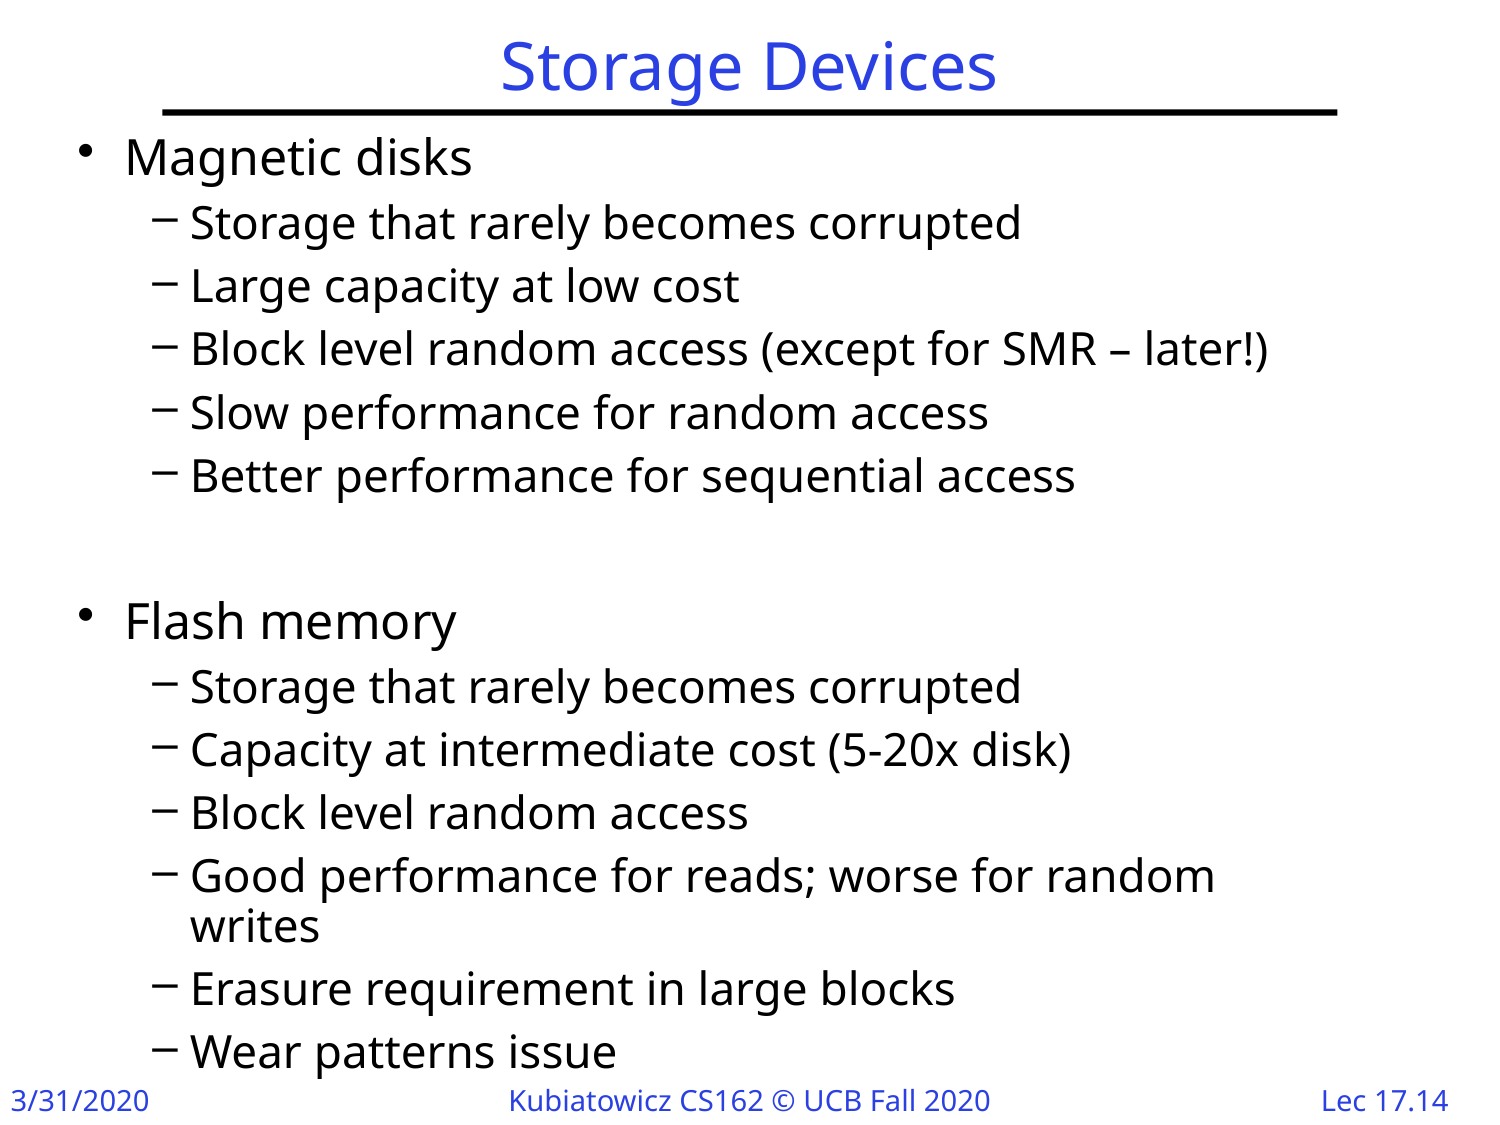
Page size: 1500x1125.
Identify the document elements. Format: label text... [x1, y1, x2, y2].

title Storage Devices [162, 24, 1338, 113]
list Magnetic disks Storage that rarely becomes corrupted Large capacity at low cost Block level random access (except for SMR – later!) Slow performance for random access Better performance for sequential access Flash memory Storage that rarely becomes corrupted Capacity at intermediate cost (5-20x disk) Block level random access Good performance for reads; worse for random writes Erasure requirement in large blocks Wear patterns issue [62, 125, 1363, 1100]
